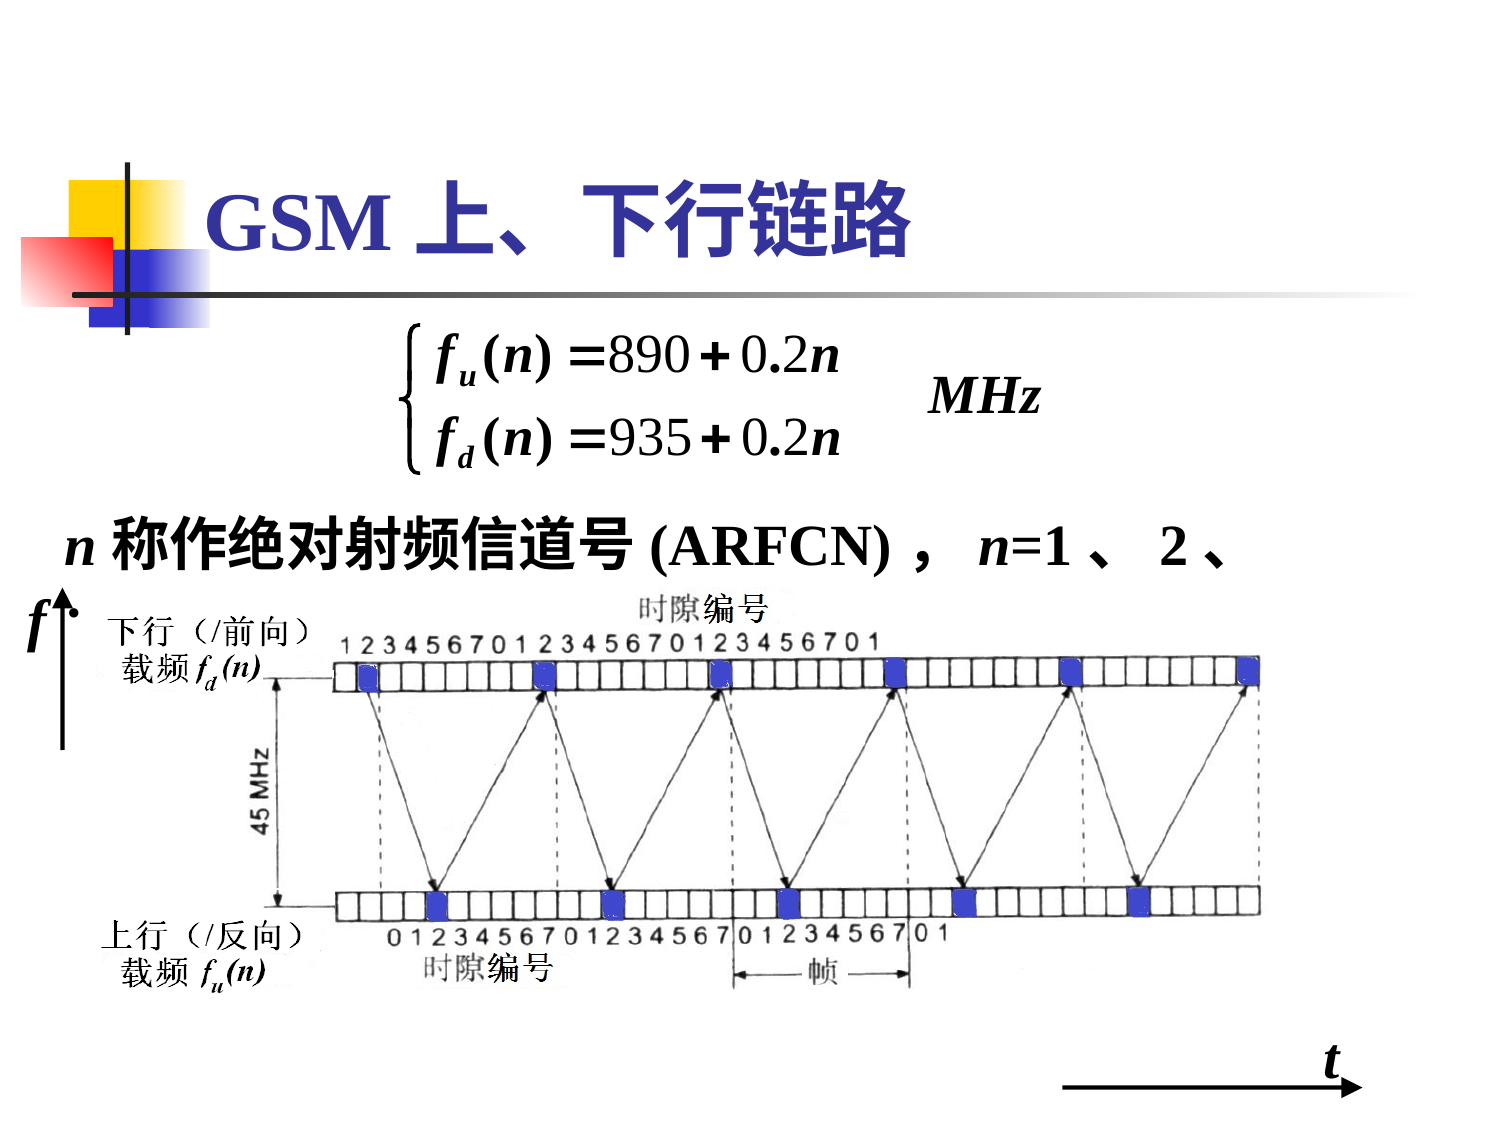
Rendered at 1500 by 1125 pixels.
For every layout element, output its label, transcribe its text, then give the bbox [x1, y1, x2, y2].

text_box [387, 312, 1056, 488]
picture [87, 587, 1326, 1063]
text_box f [0, 575, 75, 660]
title GSM上、下行链路 [188, 34, 1468, 276]
text_box t [1249, 1012, 1413, 1098]
text_box n称作绝对射频信道号(ARFCN)，n=1、2、…、124。 [50, 499, 1438, 655]
